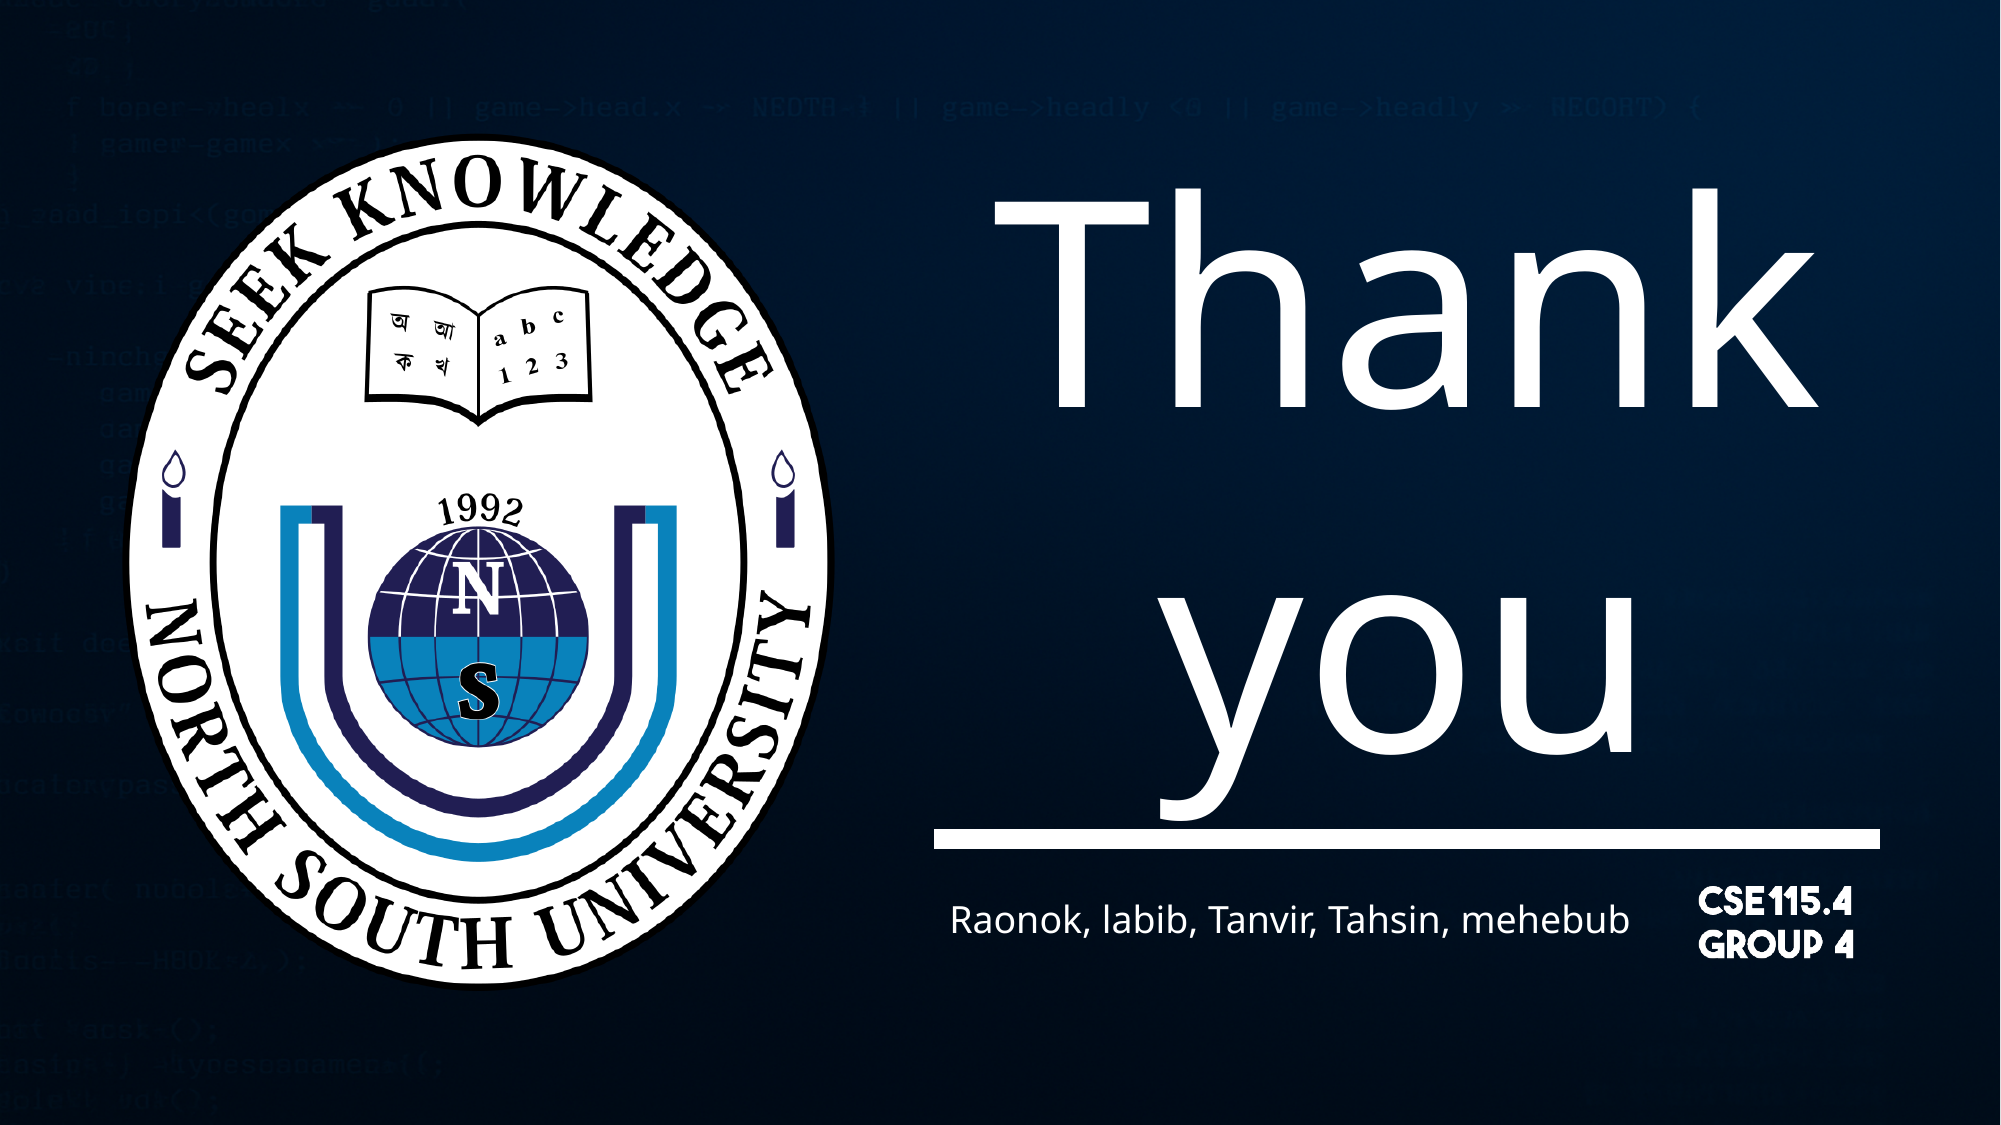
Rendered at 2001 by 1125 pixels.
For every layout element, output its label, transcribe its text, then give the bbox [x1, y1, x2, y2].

text_box Raonok, labib, Tanvir, Tahsin, mehebub [934, 888, 1678, 949]
text_box [934, 829, 1880, 849]
text_box Thank you [880, 113, 1934, 818]
picture [0, 0, 2001, 1125]
